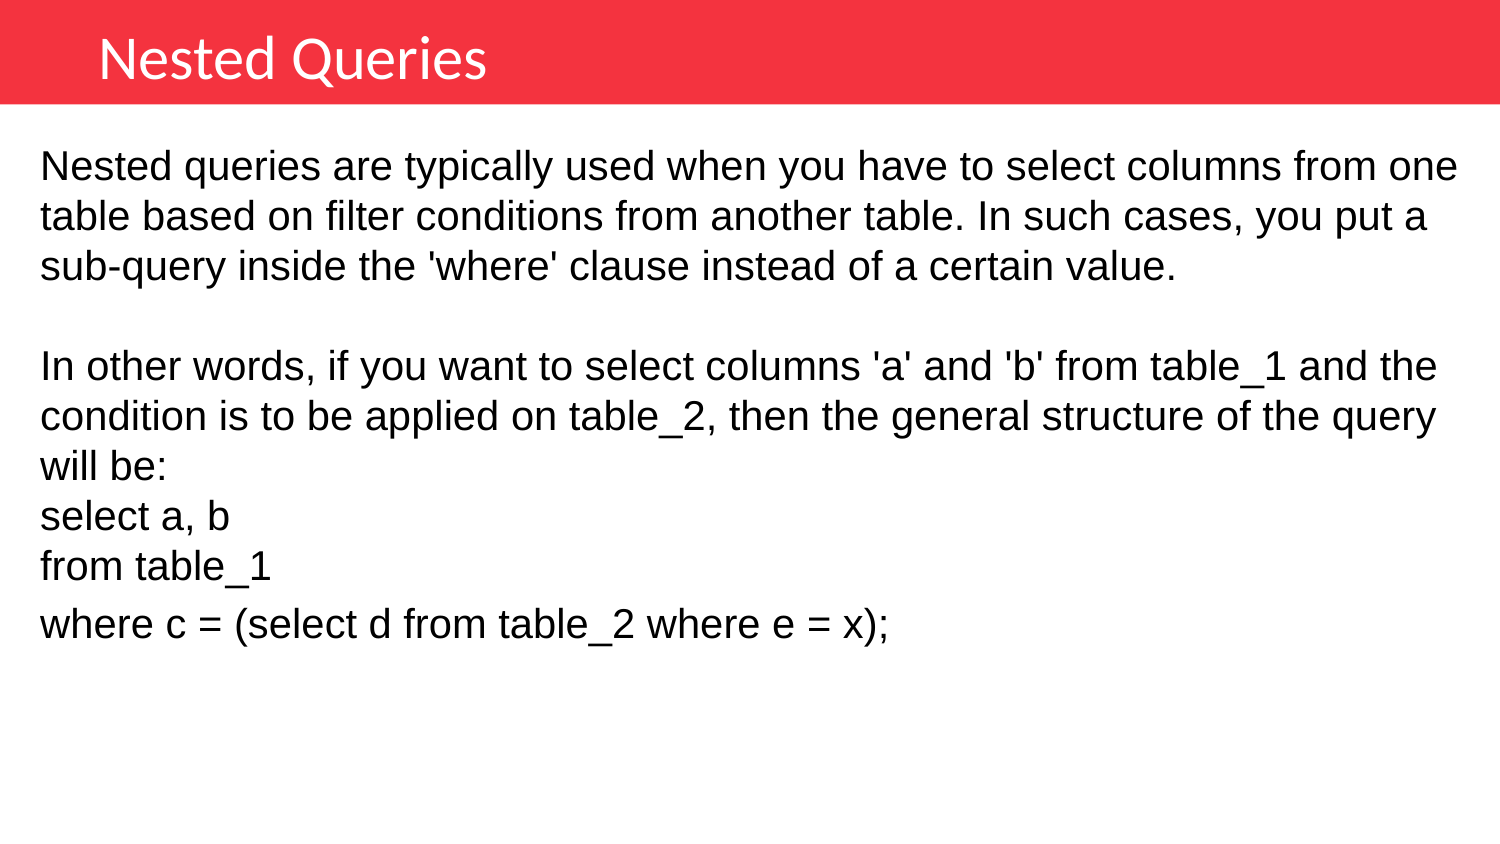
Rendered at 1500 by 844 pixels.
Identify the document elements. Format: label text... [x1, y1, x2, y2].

text_box [0, 0, 1500, 105]
text_box Nested queries are typically used when you have to select columns from one table based on filter conditions from another table. In such cases, you put a sub-query inside the 'where' clause instead of a certain value. In other words, if you want to select columns 'a' and 'b' from table_1 and the condition is to be applied on table_2, then the general structure of the query will be: select a, b from table_1 where c = (select d from table_2 where e = x); [25, 123, 1475, 820]
text_box Nested Queries [83, 2, 1289, 123]
